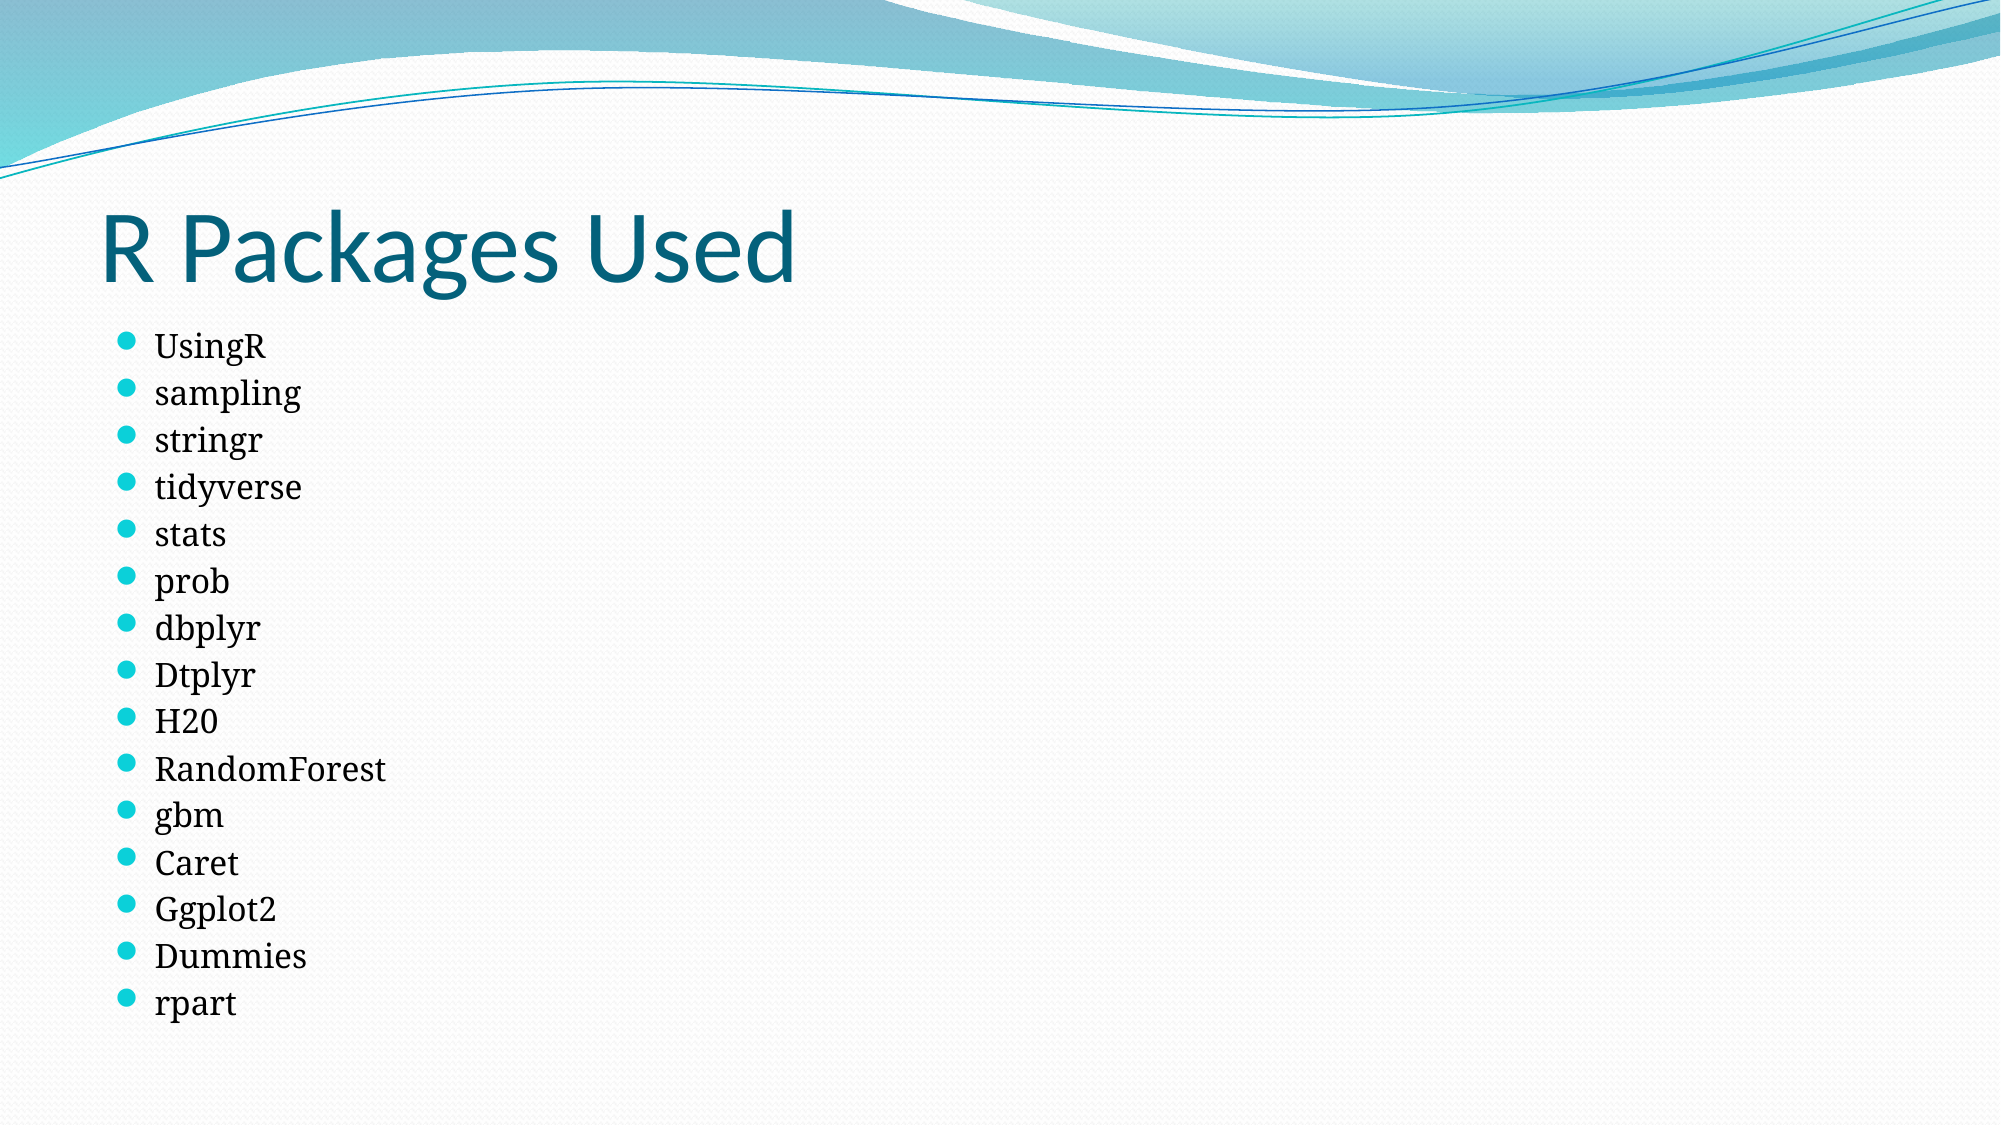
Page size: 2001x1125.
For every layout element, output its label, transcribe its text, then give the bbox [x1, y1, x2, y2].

list UsingR sampling stringr tidyverse stats prob dbplyr Dtplyr H20 RandomForest gbm Caret Ggplot2 Dummies rpart [99, 317, 1900, 1038]
title R Packages Used [99, 115, 1900, 303]
